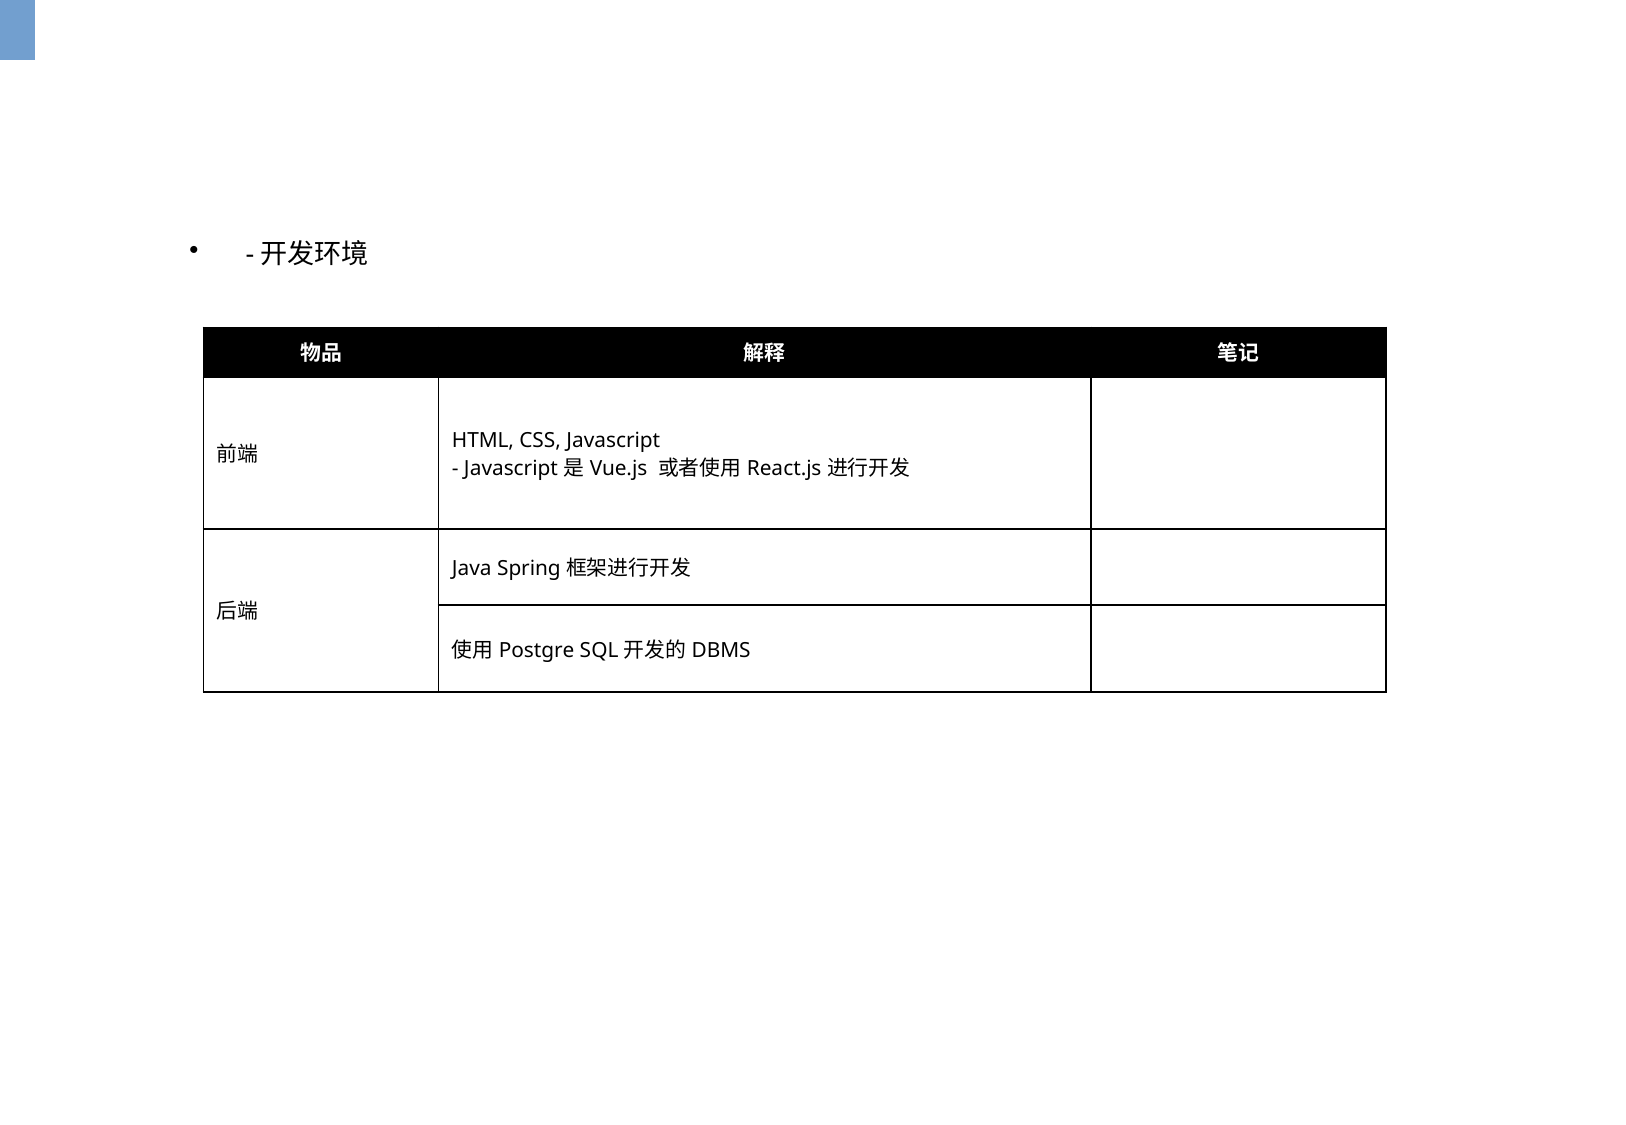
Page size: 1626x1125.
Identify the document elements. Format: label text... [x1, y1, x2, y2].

table_cell HTML, CSS, Javascript - Javascript是Vue.js 或者使用React.js进行开发 [439, 378, 1090, 528]
table_header 解释 [439, 328, 1090, 377]
text_box -开发环境 [174, 229, 1442, 482]
table_cell 前端 [204, 378, 438, 528]
table_cell [1092, 378, 1385, 528]
table_cell Java Spring框架进行开发 [439, 530, 1090, 604]
table_cell 后端 [204, 530, 438, 691]
table_cell [1092, 530, 1385, 604]
table_header 物品 [204, 328, 438, 377]
table_cell [1092, 606, 1385, 691]
table_cell 使用Postgre SQL开发的DBMS [439, 606, 1090, 691]
table_header 笔记 [1092, 328, 1385, 377]
